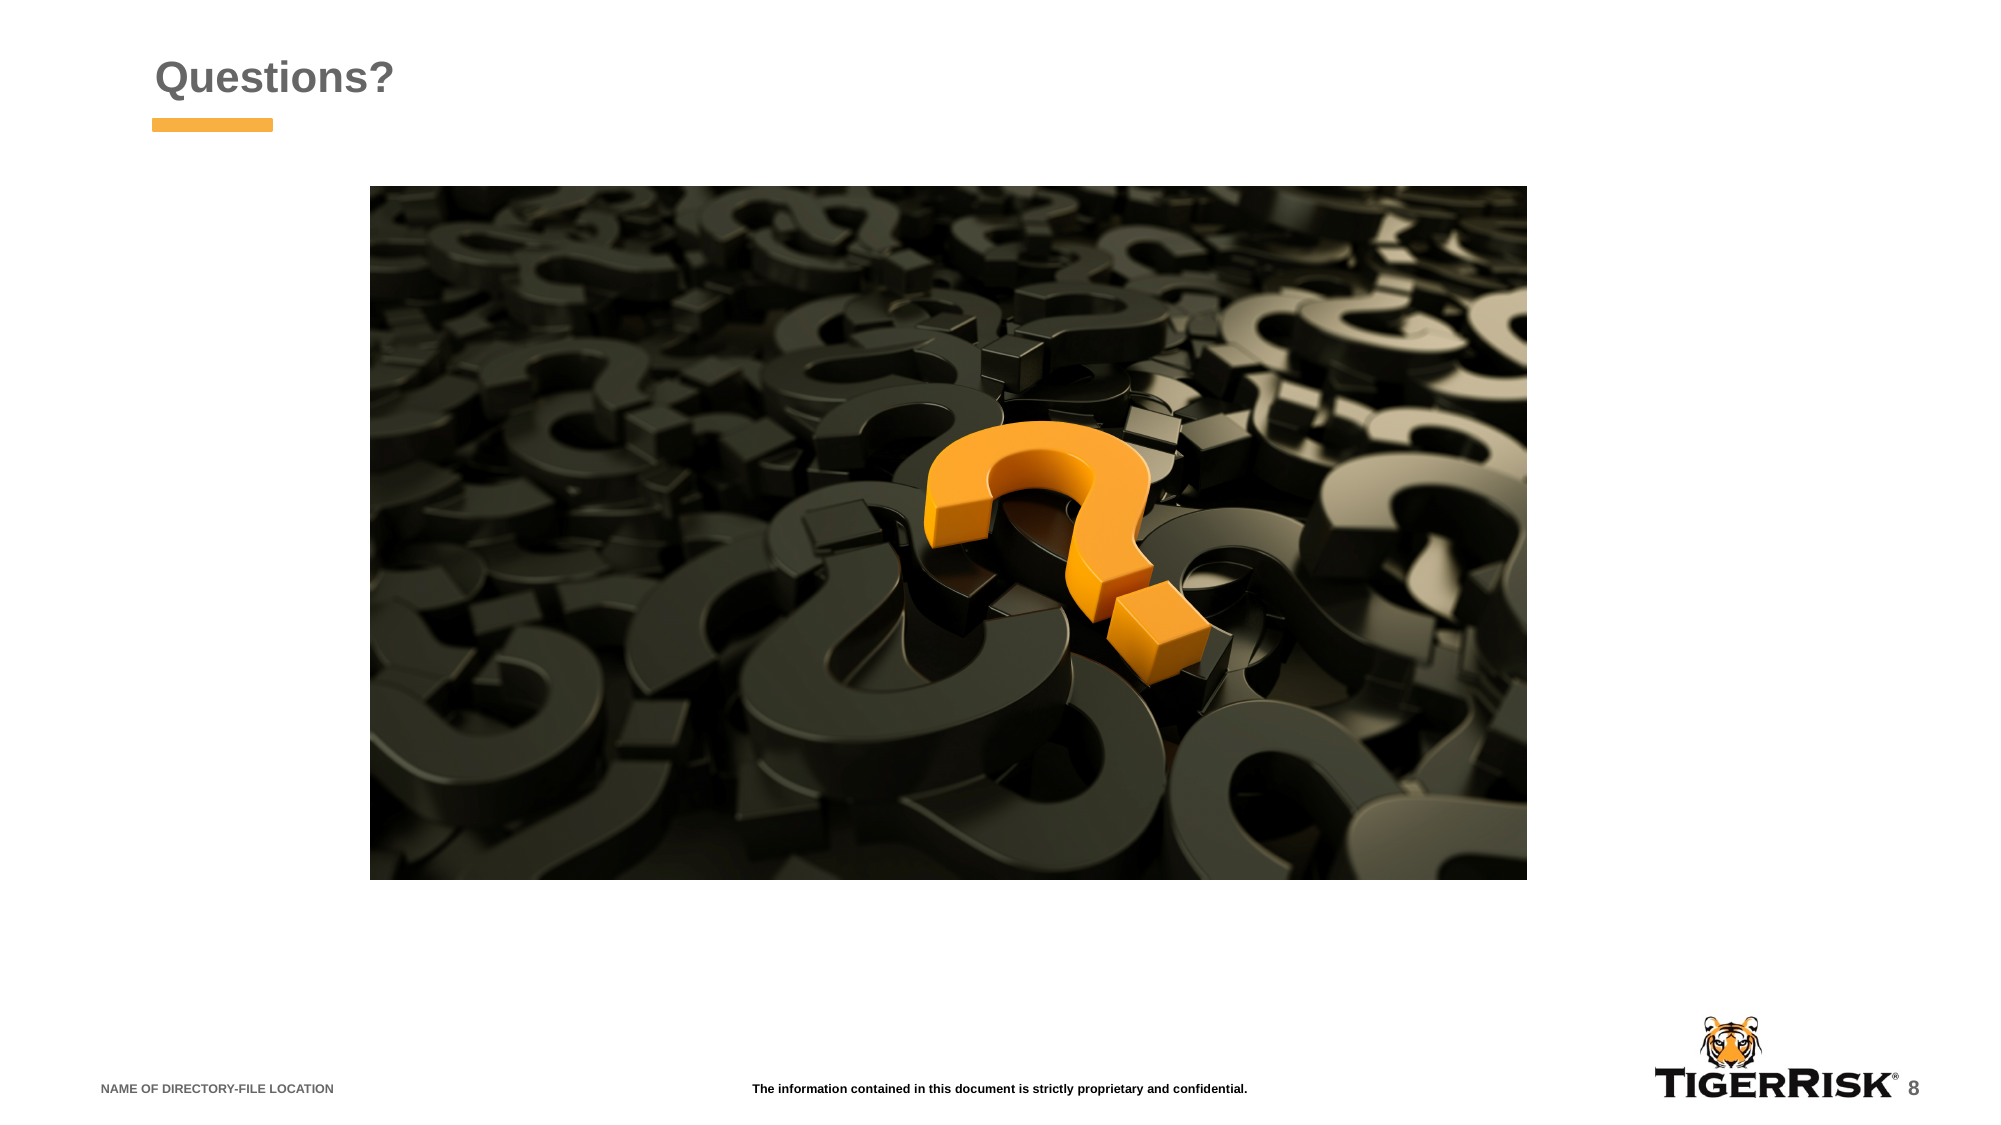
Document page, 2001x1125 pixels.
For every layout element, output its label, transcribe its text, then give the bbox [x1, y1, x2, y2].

picture [1651, 1009, 1902, 1098]
picture [370, 185, 1527, 880]
title Questions? [139, 41, 1751, 111]
